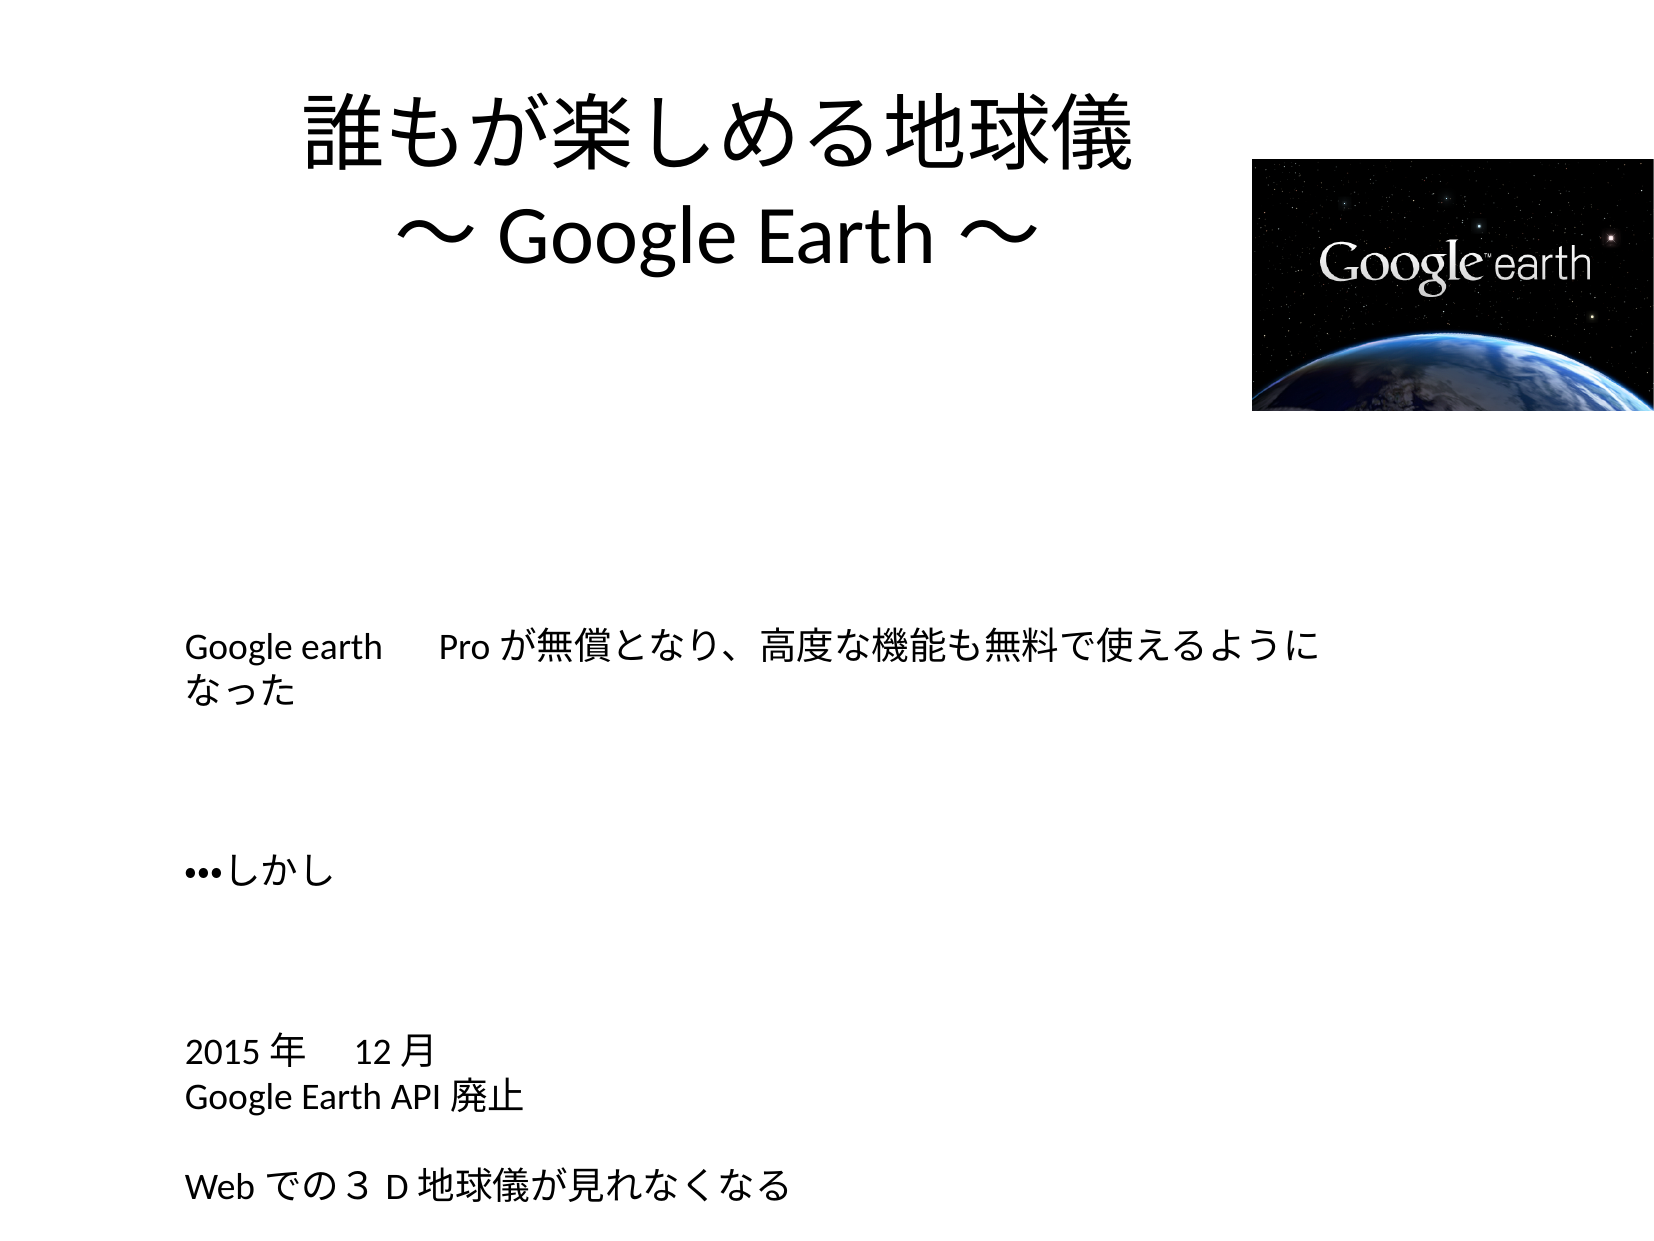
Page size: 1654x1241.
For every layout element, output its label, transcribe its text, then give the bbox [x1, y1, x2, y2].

text_box 誰もが楽しめる地球儀 ～Google Earth～ [234, 73, 1200, 288]
text_box Google earth Proが無償となり、高度な機能も無料で使えるようになった ・・・しかし 2015年 12月 Google Earth API廃止 Webでの３D地球儀が見れなくなる [169, 614, 1370, 1241]
picture [1252, 159, 1654, 411]
